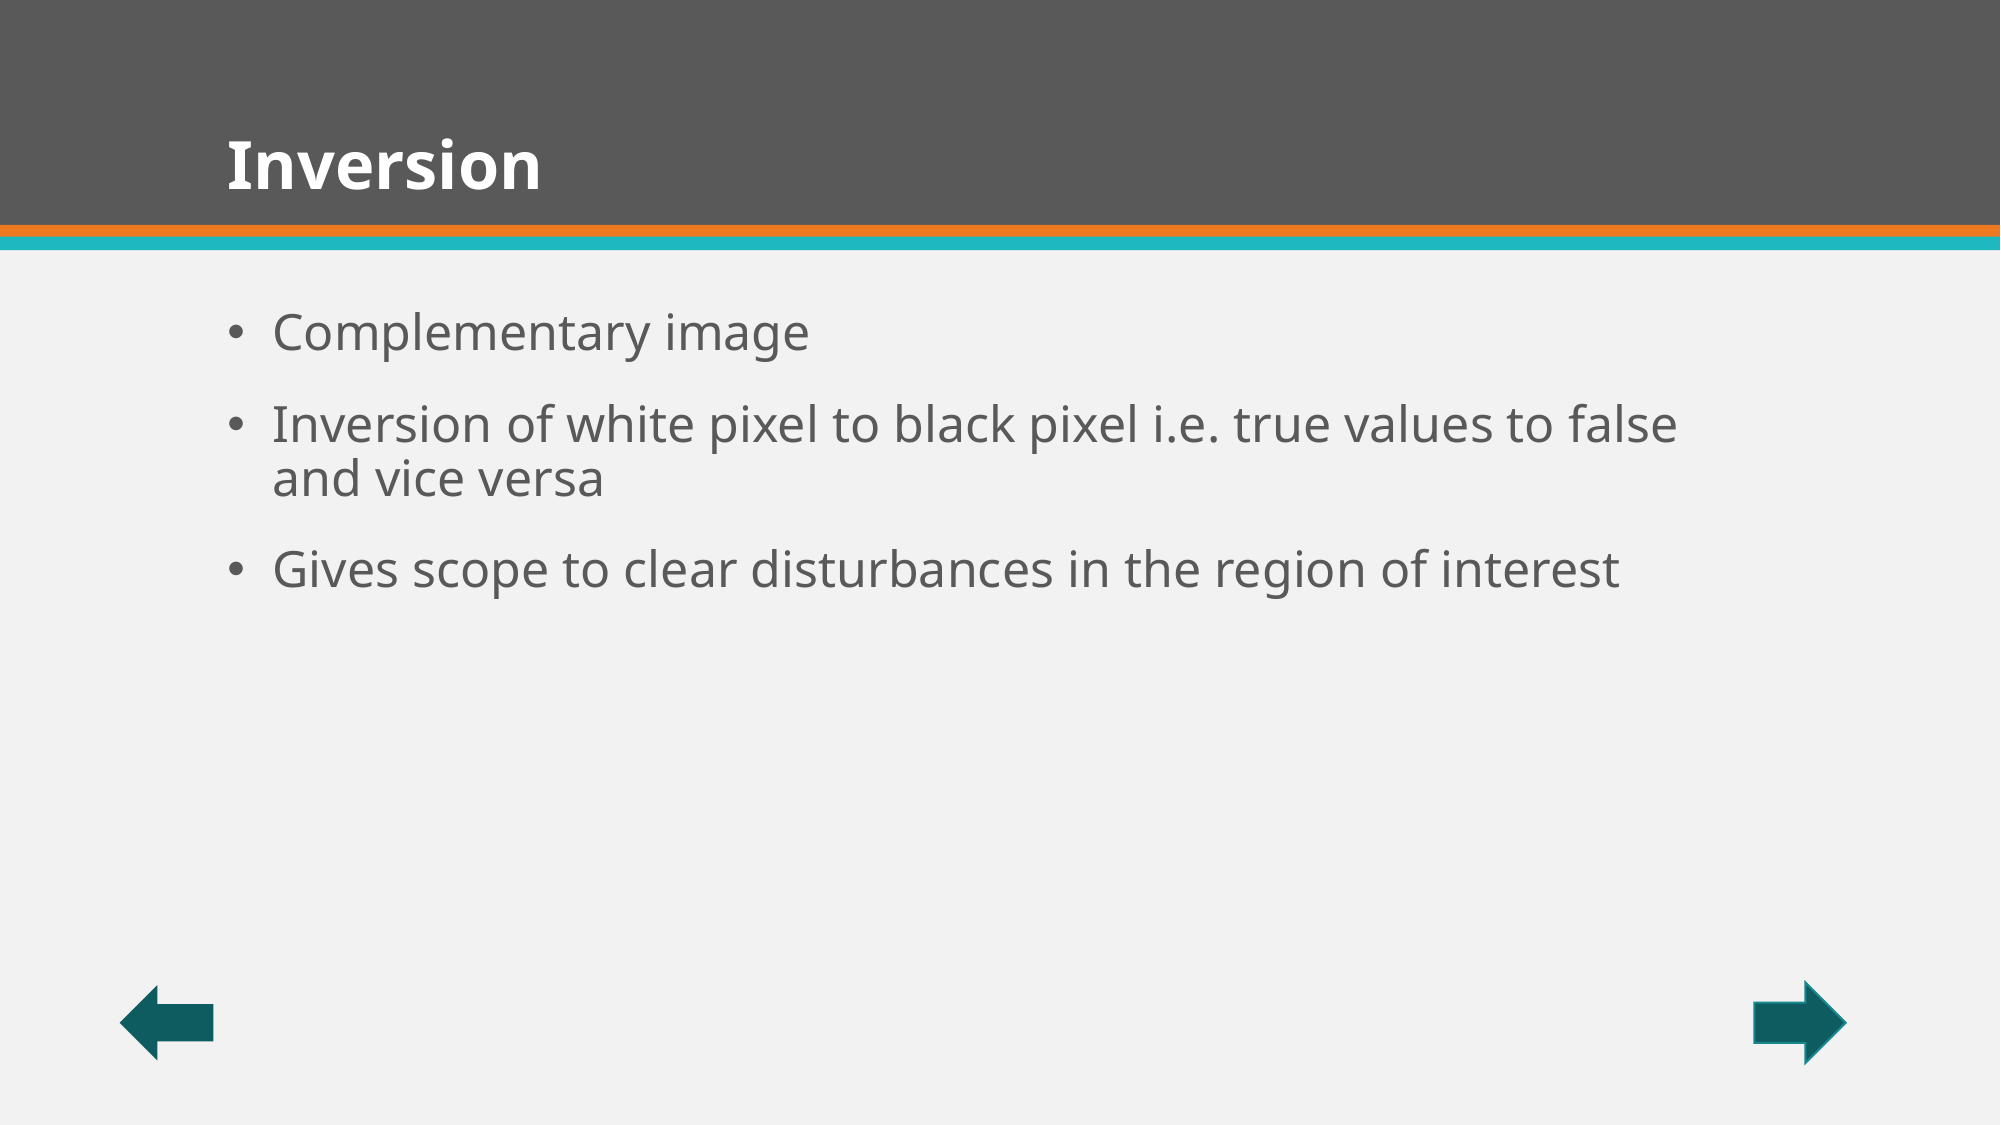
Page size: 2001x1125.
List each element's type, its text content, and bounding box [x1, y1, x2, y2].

list Complementary image Inversion of white pixel to black pixel i.e. true values to false and vice versa Gives scope to clear disturbances in the region of interest [212, 299, 1788, 1013]
title Inversion [212, 41, 1788, 212]
text_box [119, 984, 214, 1061]
text_box [1753, 980, 1848, 1066]
